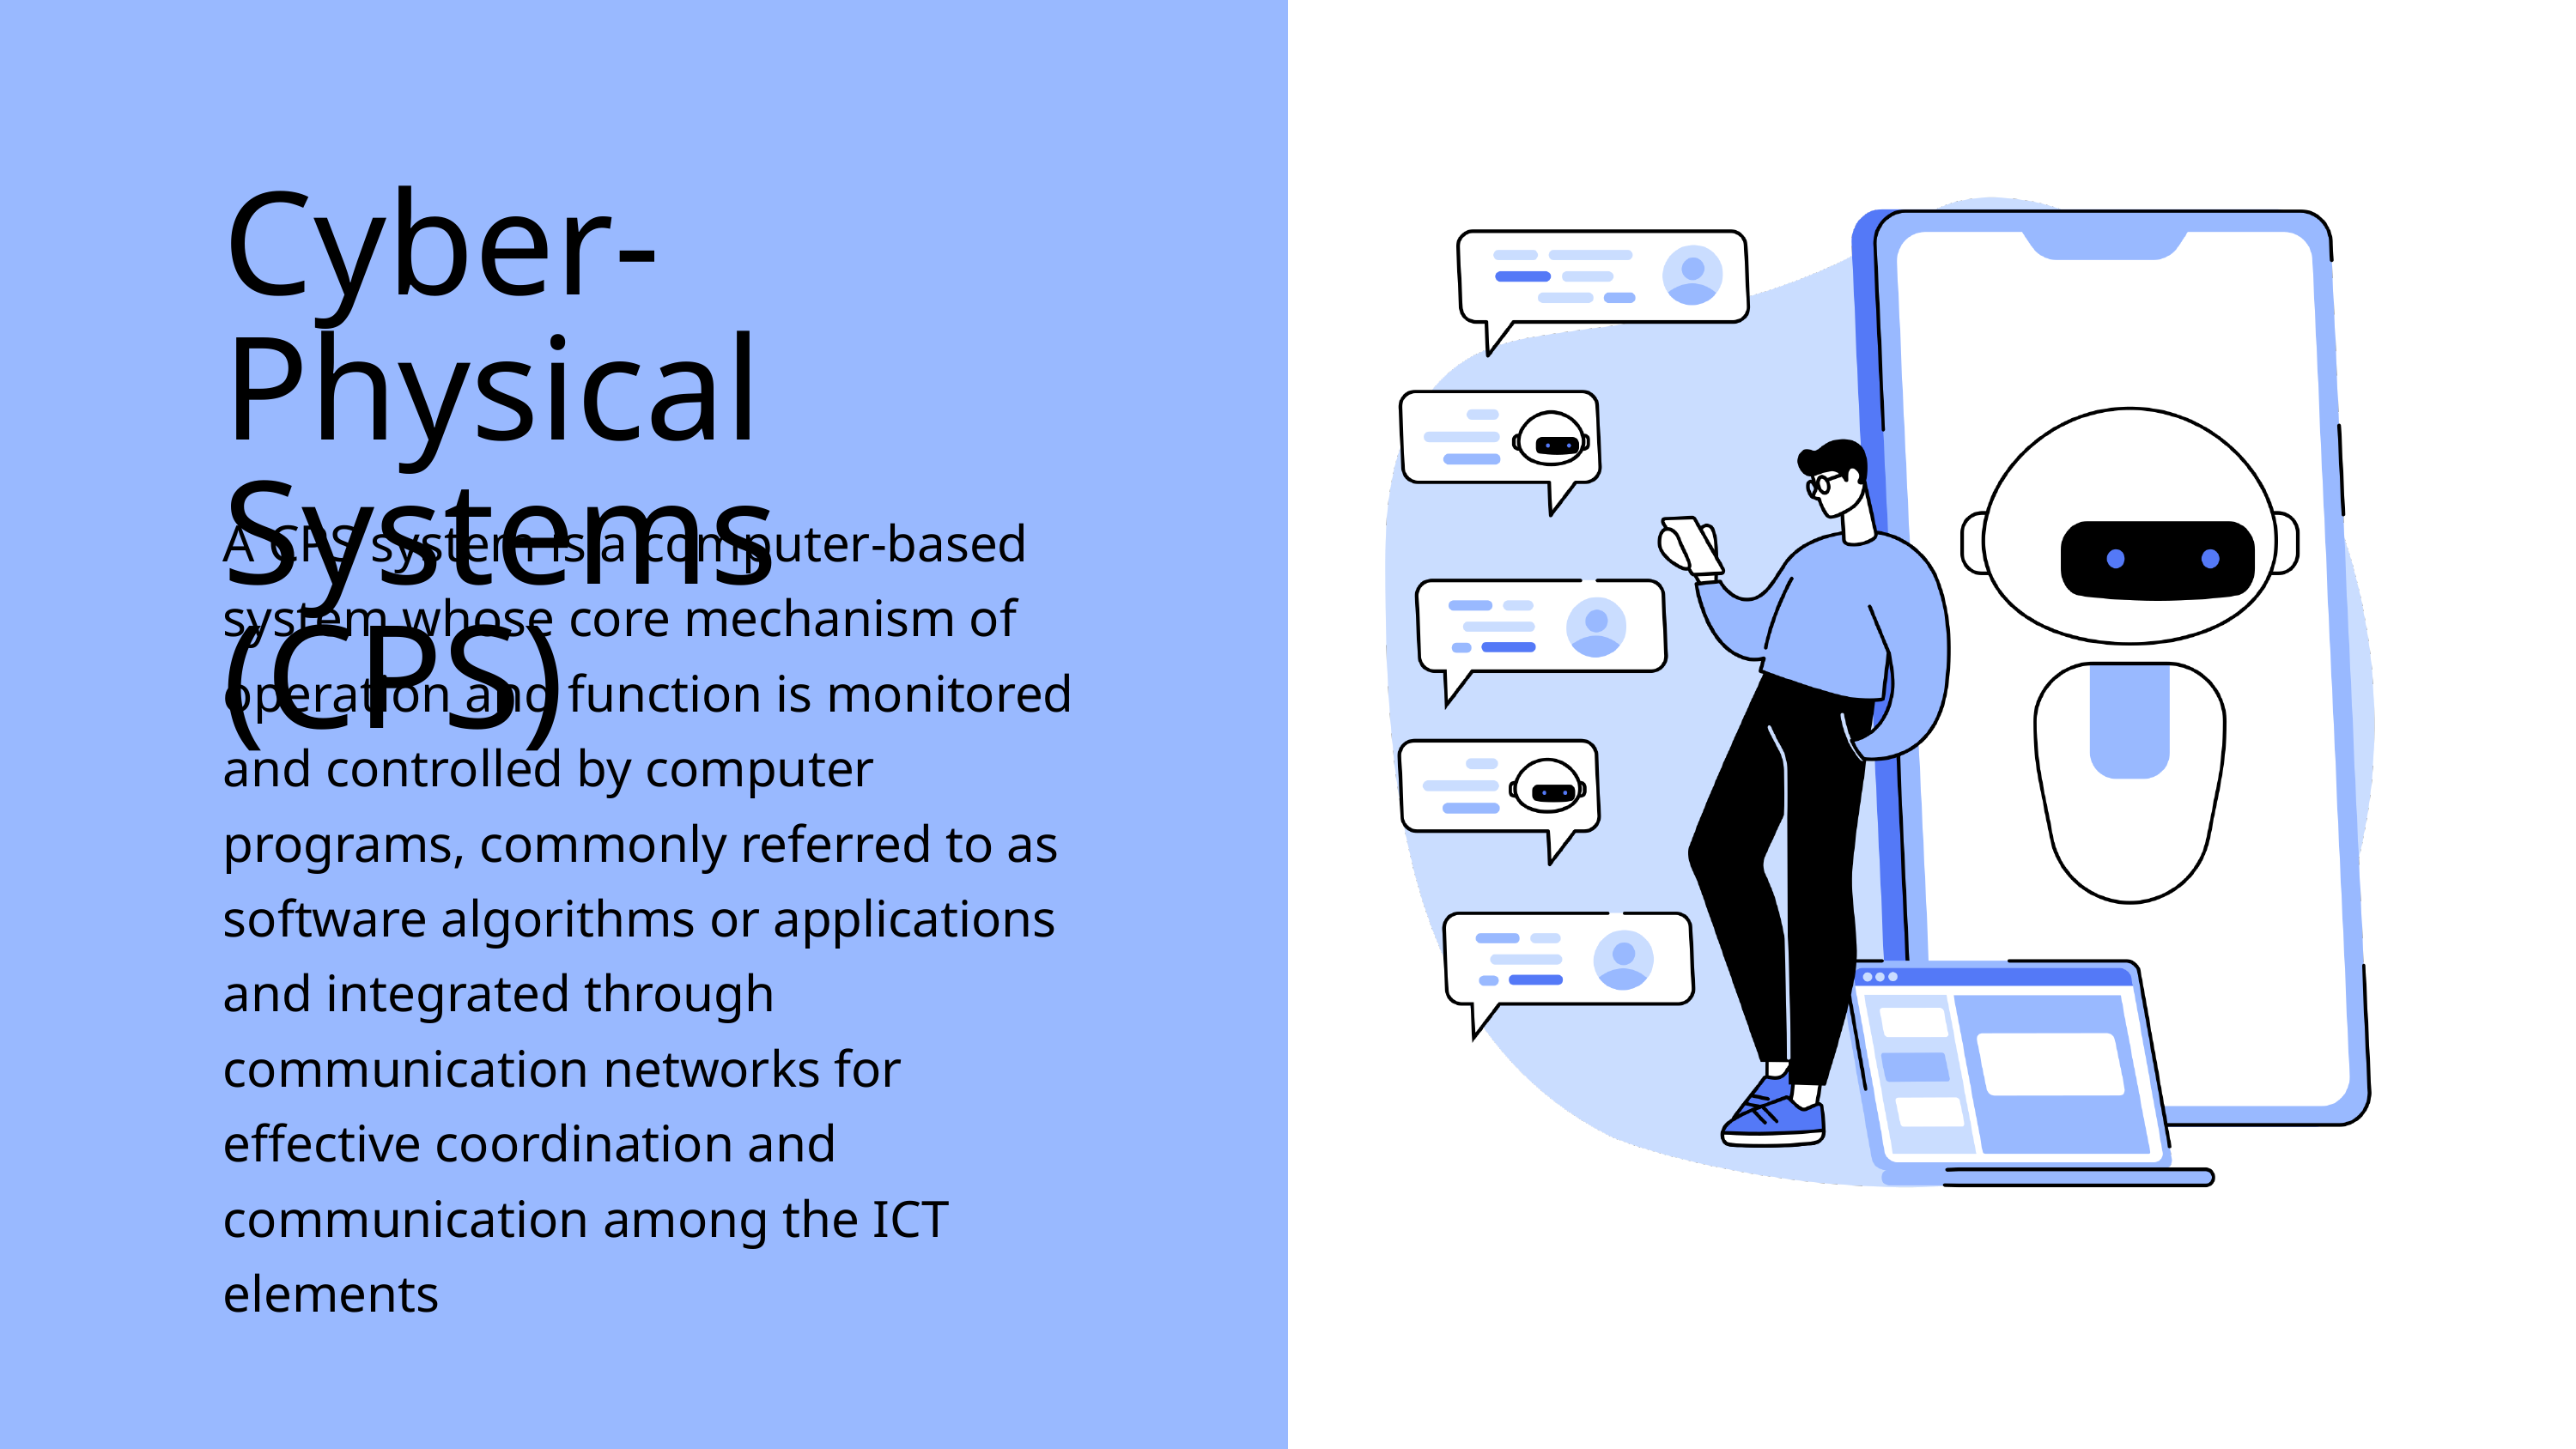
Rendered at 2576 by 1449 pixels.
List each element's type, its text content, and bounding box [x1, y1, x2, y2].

text_box Cyber-Physical Systems (CPS) [222, 179, 1085, 758]
text_box A CPS system is a computer-based system whose core mechanism of operation and function is monitored and controlled by computer programs, commonly referred to as software algorithms or applications and integrated through communication networks for effective coordination and communication among the ICT elements [222, 758, 1085, 1323]
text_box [1287, 0, 2576, 1449]
